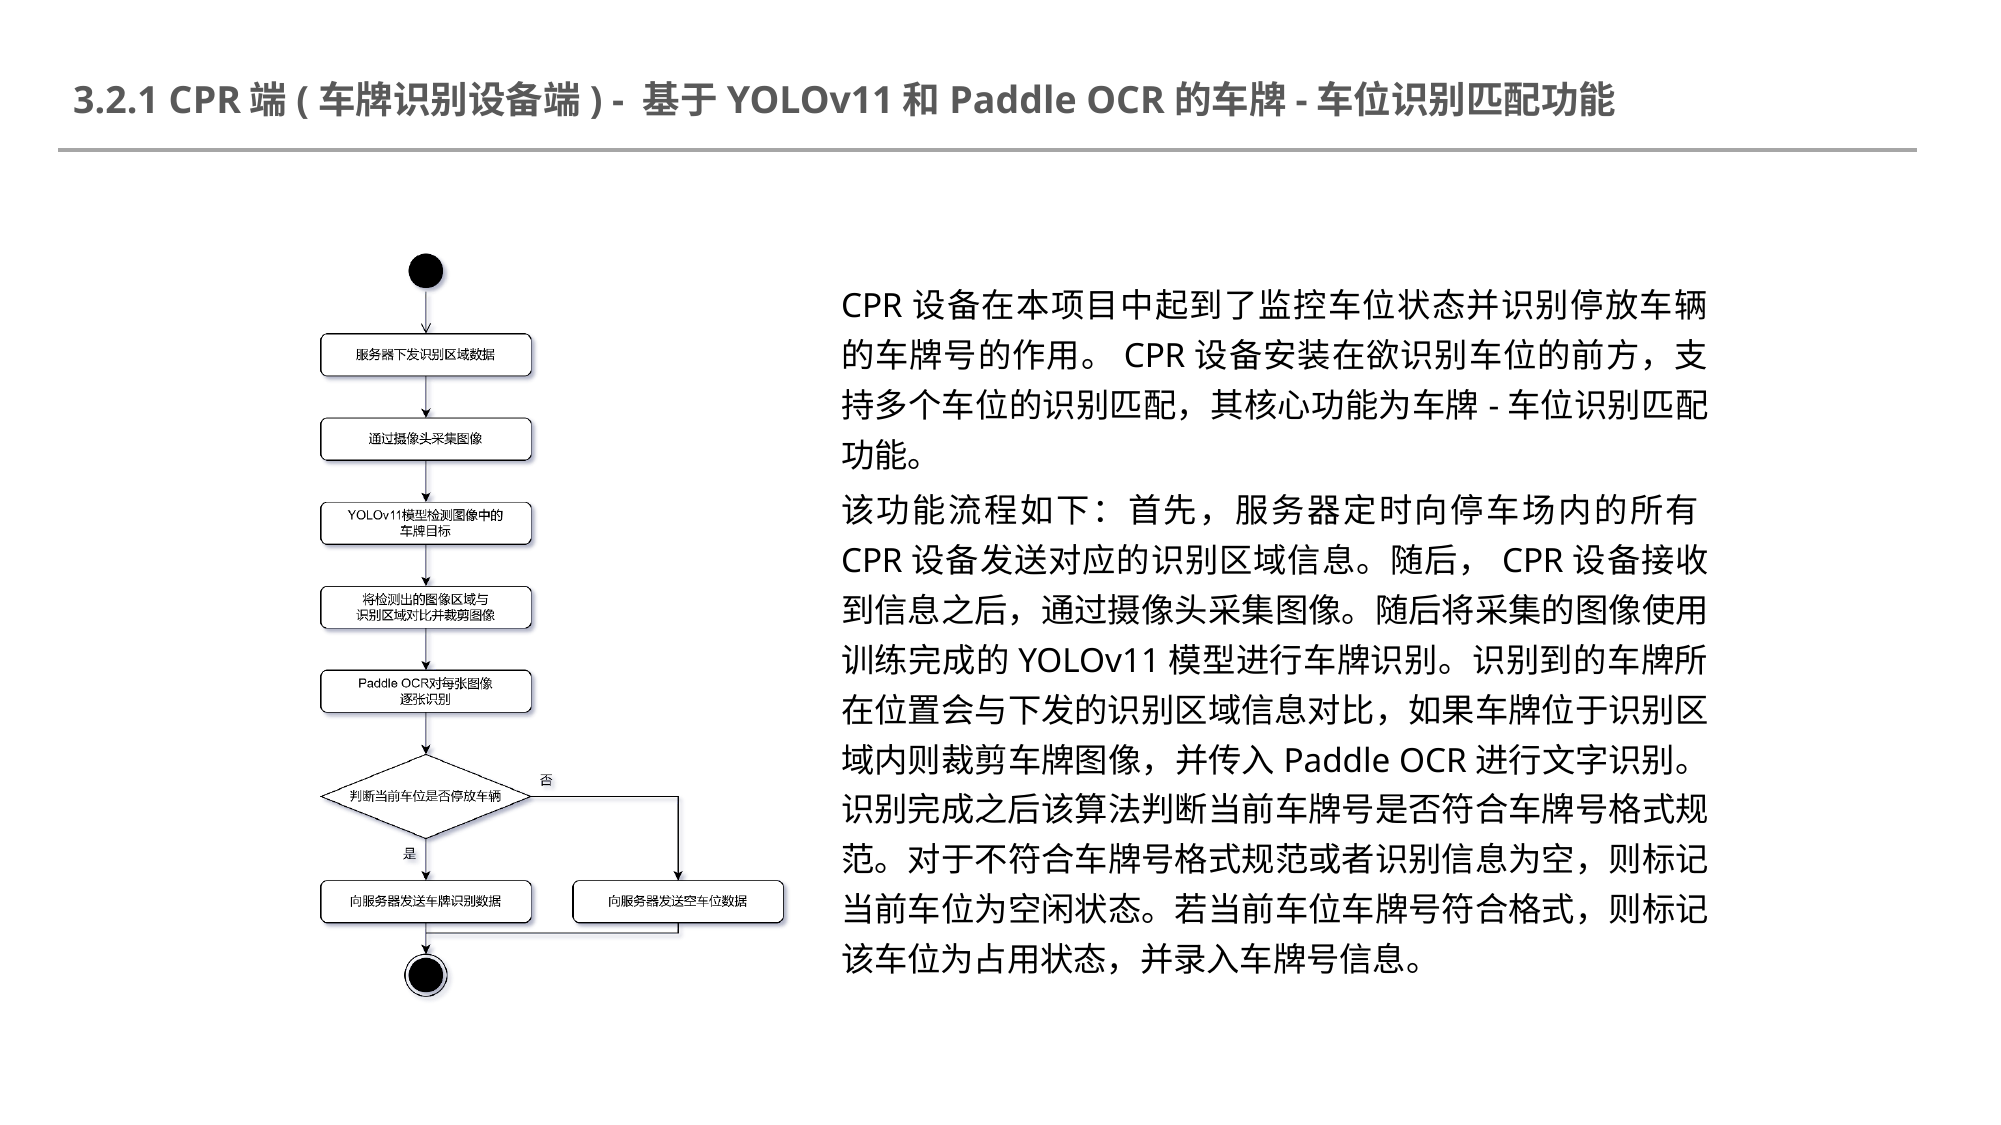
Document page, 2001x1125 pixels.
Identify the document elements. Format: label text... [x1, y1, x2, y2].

text_box 3.2.1 CPR端(车牌识别设备端) - 基于YOLOv11和Paddle OCR的车牌-车位识别匹配功能 [58, 68, 1858, 129]
picture [320, 249, 796, 1009]
text_box CPR设备在本项目中起到了监控车位状态并识别停放车辆的车牌号的作用。CPR设备安装在欲识别车位的前方，支持多个车位的识别匹配，其核心功能为车牌-车位识别匹配功能。 该功能流程如下：首先，服务器定时向停车场内的所有CPR设备发送对应的识别区域信息。随后，CPR设备接收到信息之后，通过摄像头采集图像。随后将采集的图像使用训练完成的YOLOv11模型进行车牌识别。识别到的车牌所在位置会与下发的识别区域信息对比，如果车牌位于识别区域内则裁剪车牌图像，并传入Paddle OCR进行文字识别。识别完成之后该算法判断当前车牌号是否符合车牌号格式规范。对于不符合车牌号格式规范或者识别信息为空，则标记当前车位为空闲状态。若当前车位车牌号符合格式，则标记该车位为占用状态，并录入车牌号信息。 [826, 267, 1724, 986]
